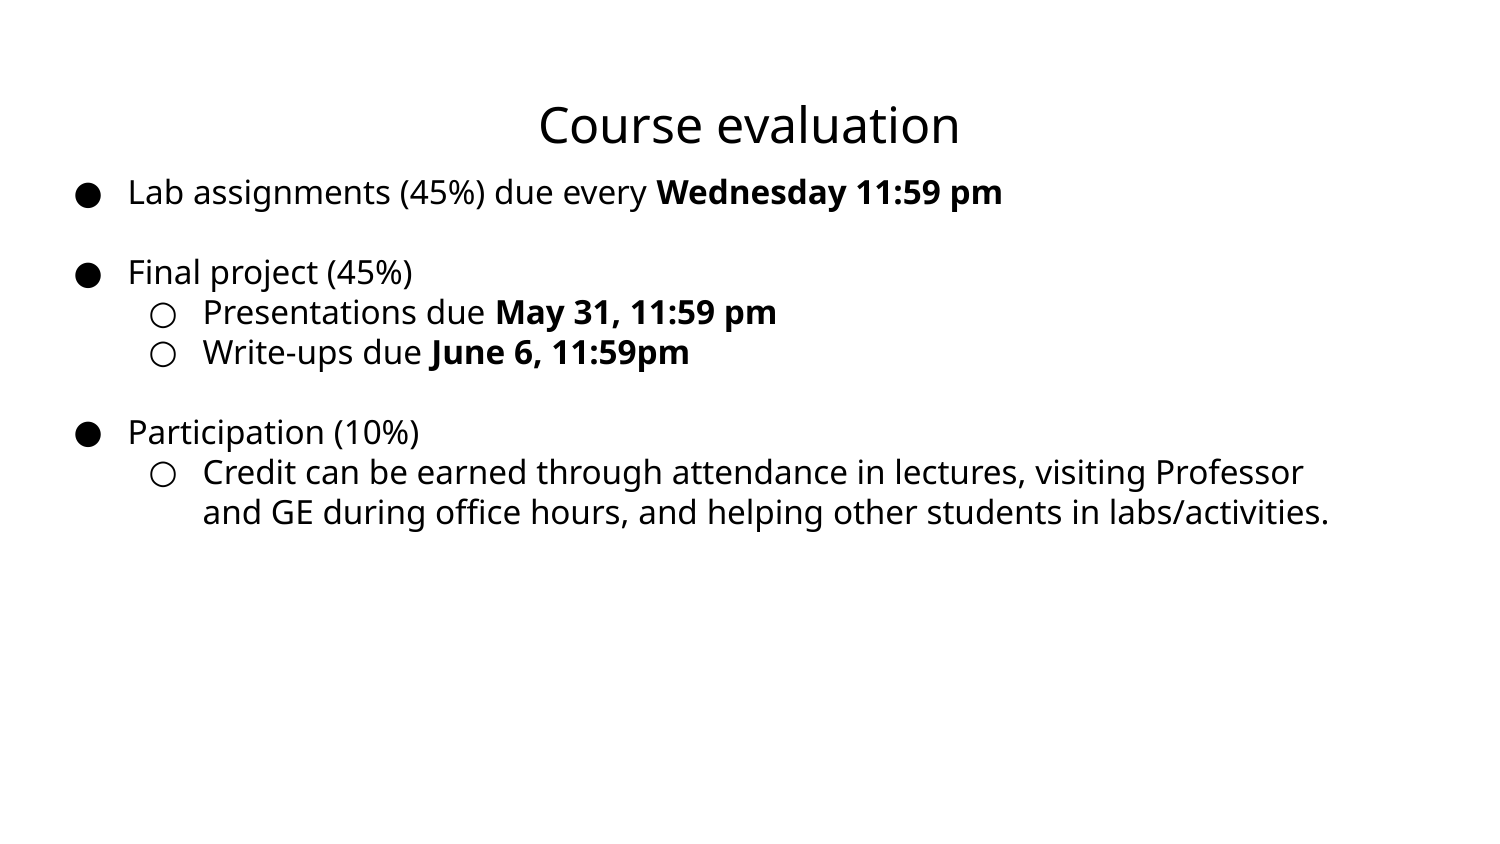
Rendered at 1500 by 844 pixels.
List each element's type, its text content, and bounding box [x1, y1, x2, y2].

text_box Lab assignments (45%) due every Wednesday 11:59 pm Final project (45%) Presentations due May 31, 11:59 pm Write-ups due June 6, 11:59pm Participation (10%) Credit can be earned through attendance in lectures, visiting Professor and GE during office hours, and helping other students in labs/activities. [37, 156, 1363, 546]
text_box Course evaluation [153, 63, 1347, 156]
